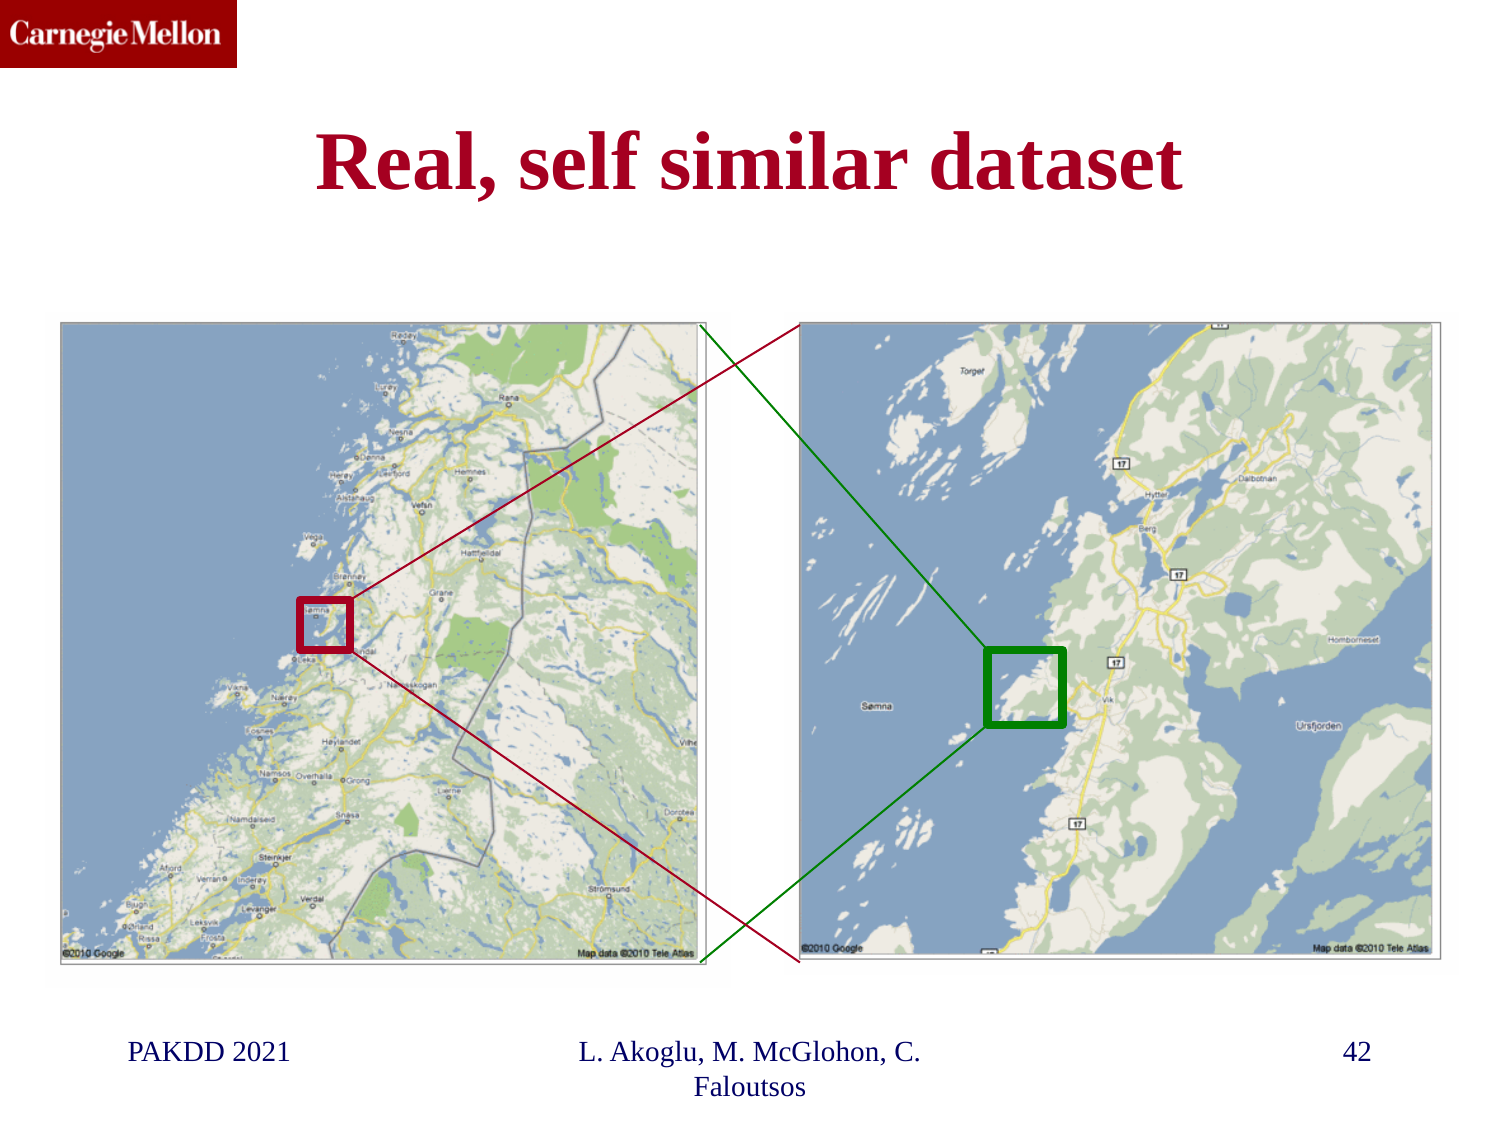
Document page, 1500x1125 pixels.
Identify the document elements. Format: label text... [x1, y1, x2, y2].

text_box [804, 724, 988, 963]
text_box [349, 649, 801, 963]
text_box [349, 324, 801, 601]
footer L. Akoglu, M. McGlohon, C. Faloutsos [512, 1024, 988, 1101]
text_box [680, 343, 1007, 632]
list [24, 312, 733, 988]
slide_number 42 [1074, 1024, 1388, 1101]
slide_number PAKDD 2021 [112, 1024, 426, 1101]
picture [0, 0, 237, 68]
title Real, self similar dataset [112, 99, 1388, 213]
picture [784, 312, 1459, 976]
